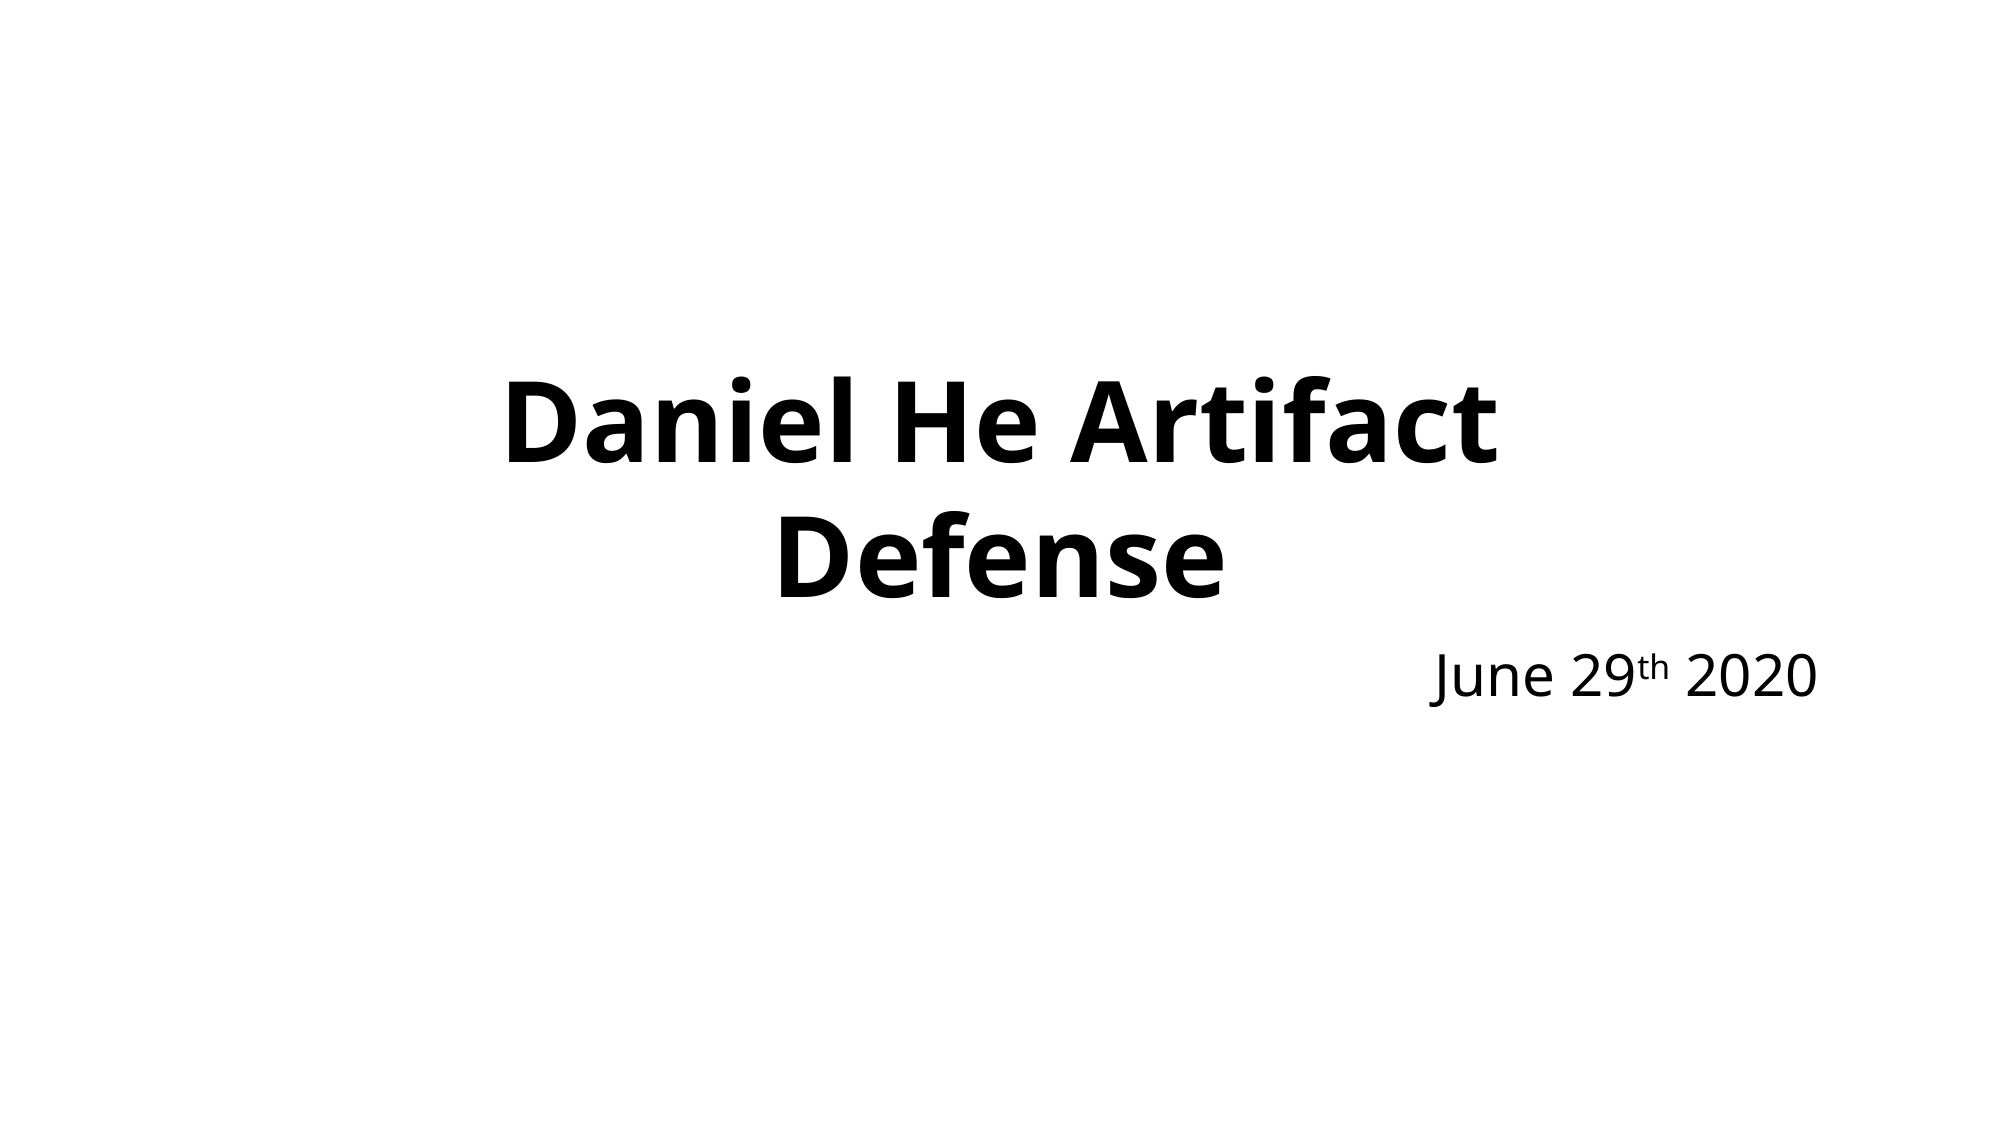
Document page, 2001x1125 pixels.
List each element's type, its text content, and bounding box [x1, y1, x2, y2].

text_box June 29th 2020 [372, 631, 1834, 716]
text_box Daniel He Artifact Defense [269, 342, 1731, 627]
